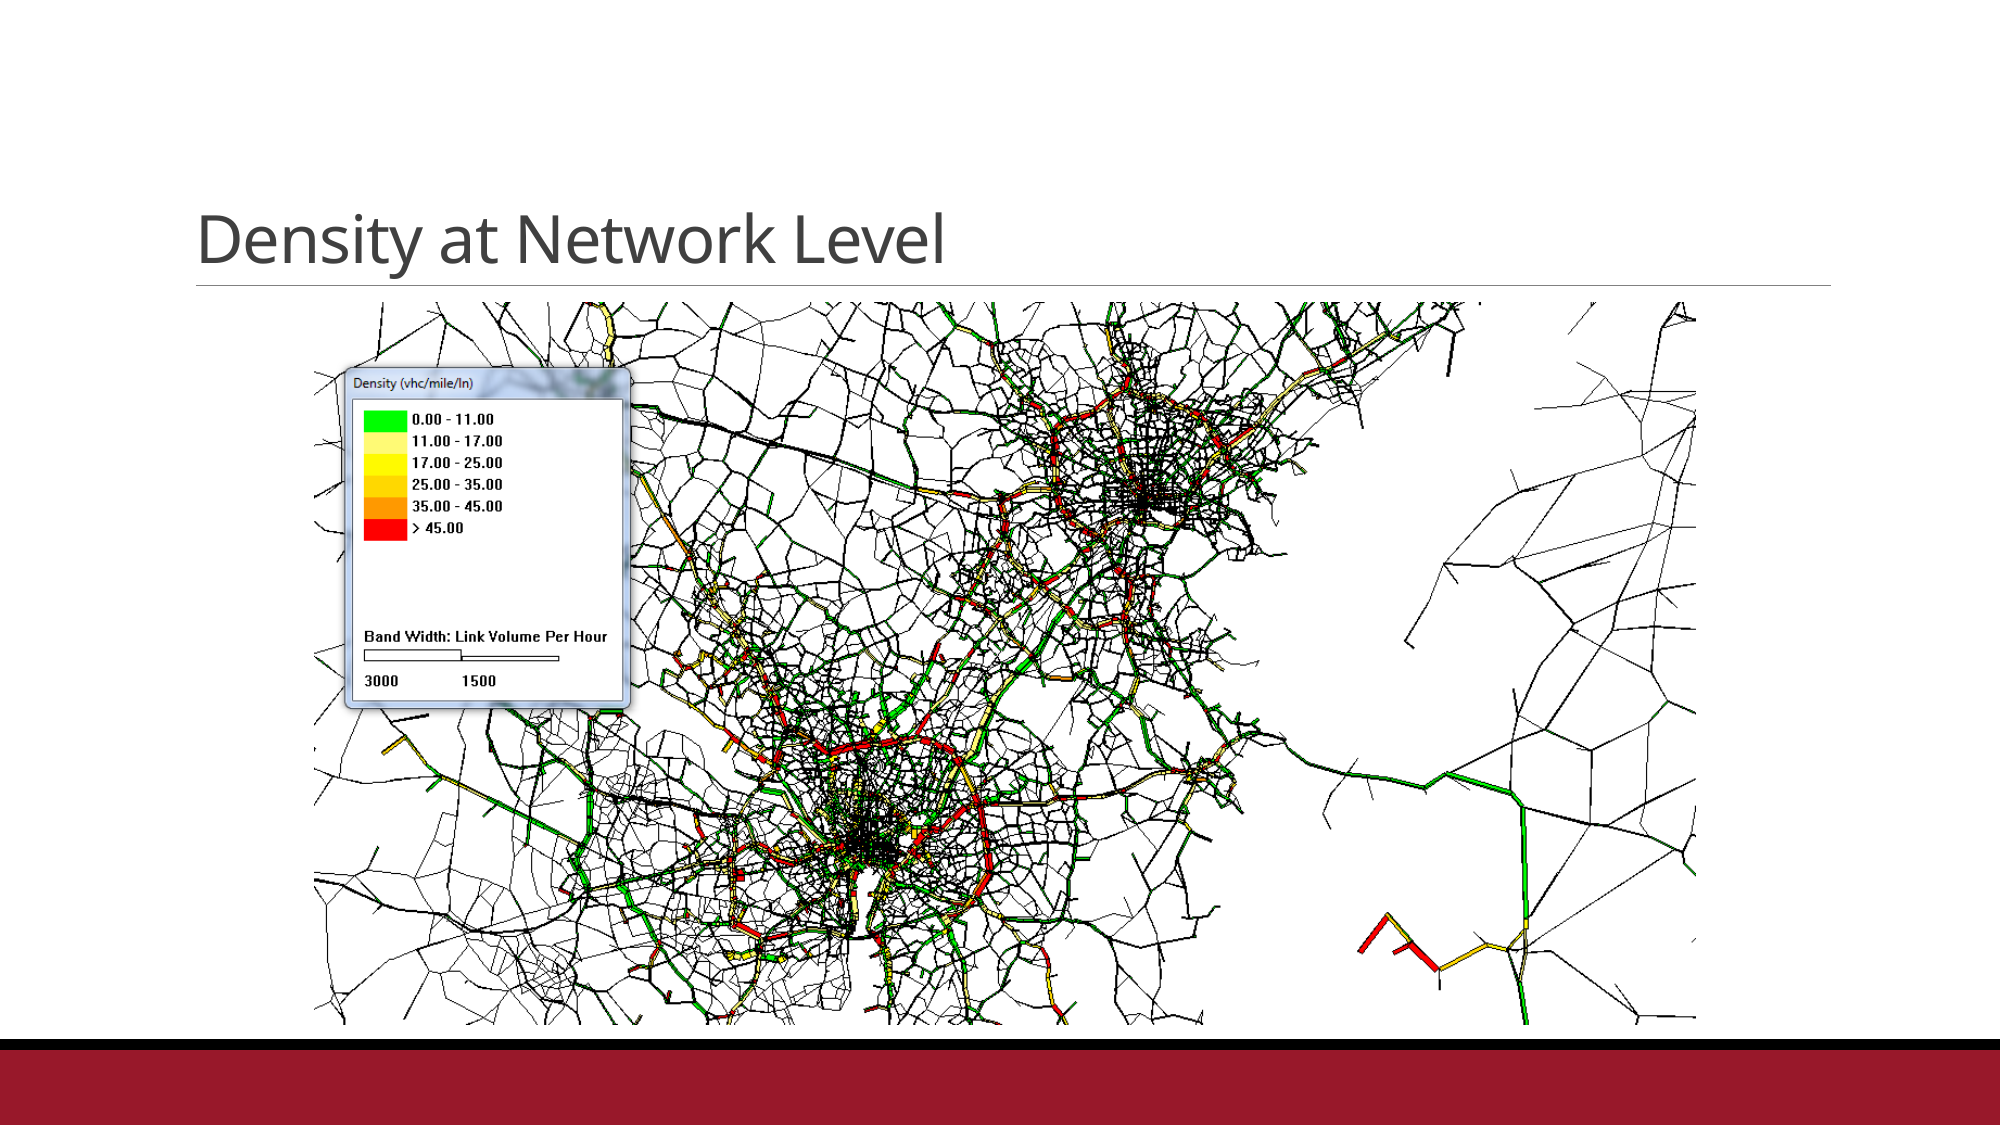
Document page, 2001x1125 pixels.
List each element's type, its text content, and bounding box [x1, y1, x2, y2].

picture [314, 302, 1697, 1026]
title Density at Network Level [180, 47, 1830, 285]
